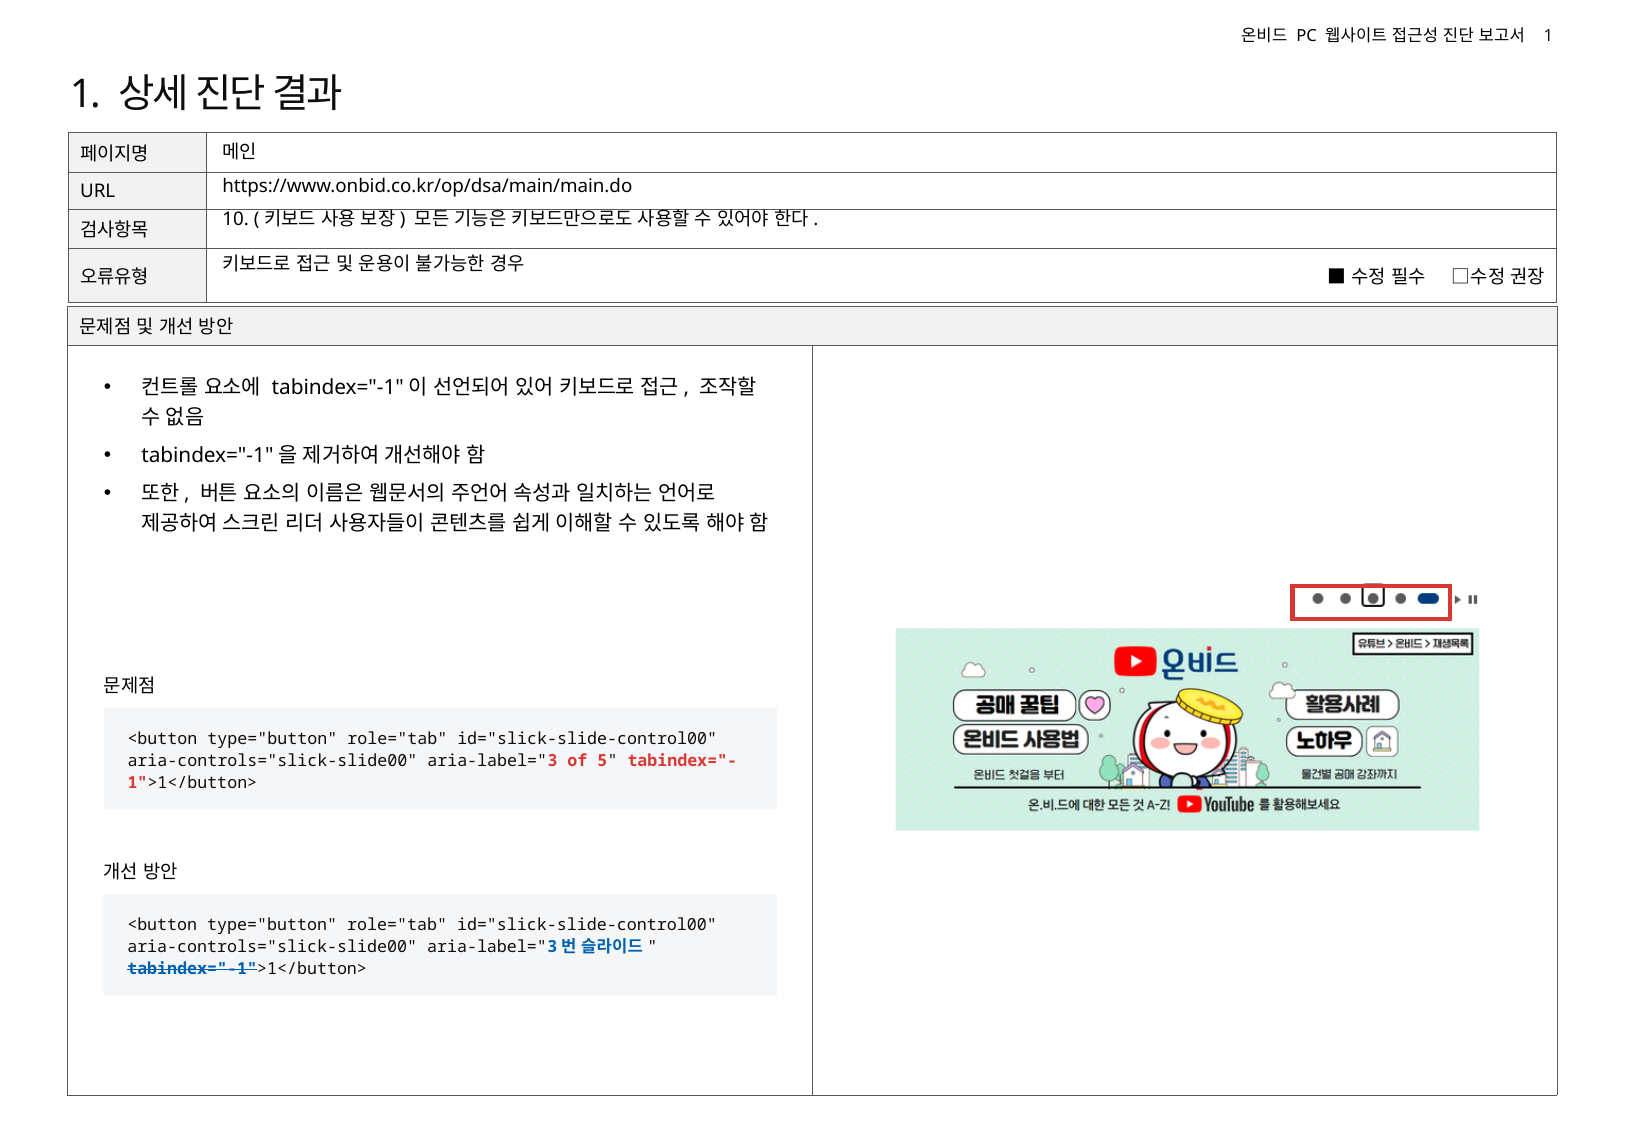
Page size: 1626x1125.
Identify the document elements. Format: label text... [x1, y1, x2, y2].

list 10. (키보드 사용 보장) 모든 기능은 키보드만으로도 사용할 수 있어야 한다. [207, 201, 1557, 236]
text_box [103, 673, 778, 810]
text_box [103, 859, 777, 996]
list 메인 [207, 133, 1557, 167]
title 1. 상세 진단 결과 [69, 72, 1126, 117]
list https://www.onbid.co.kr/op/dsa/main/main.do [207, 167, 1557, 201]
picture [882, 574, 1492, 837]
list 컨트롤 요소에 tabindex="-1"이 선언되어 있어 키보드로 접근, 조작할 수 없음 tabindex="-1"을 제거하여 개선해야 함 또한, 버튼 요소의 이름은 웹문서의 주언어 속성과 일치하는 언어로 제공하여 스크린 리더 사용자들이 콘텐츠를 쉽게 이해할 수 있도록 해야 함 [103, 368, 778, 607]
list 키보드로 접근 및 운용이 불가능한 경우 [207, 235, 1293, 291]
